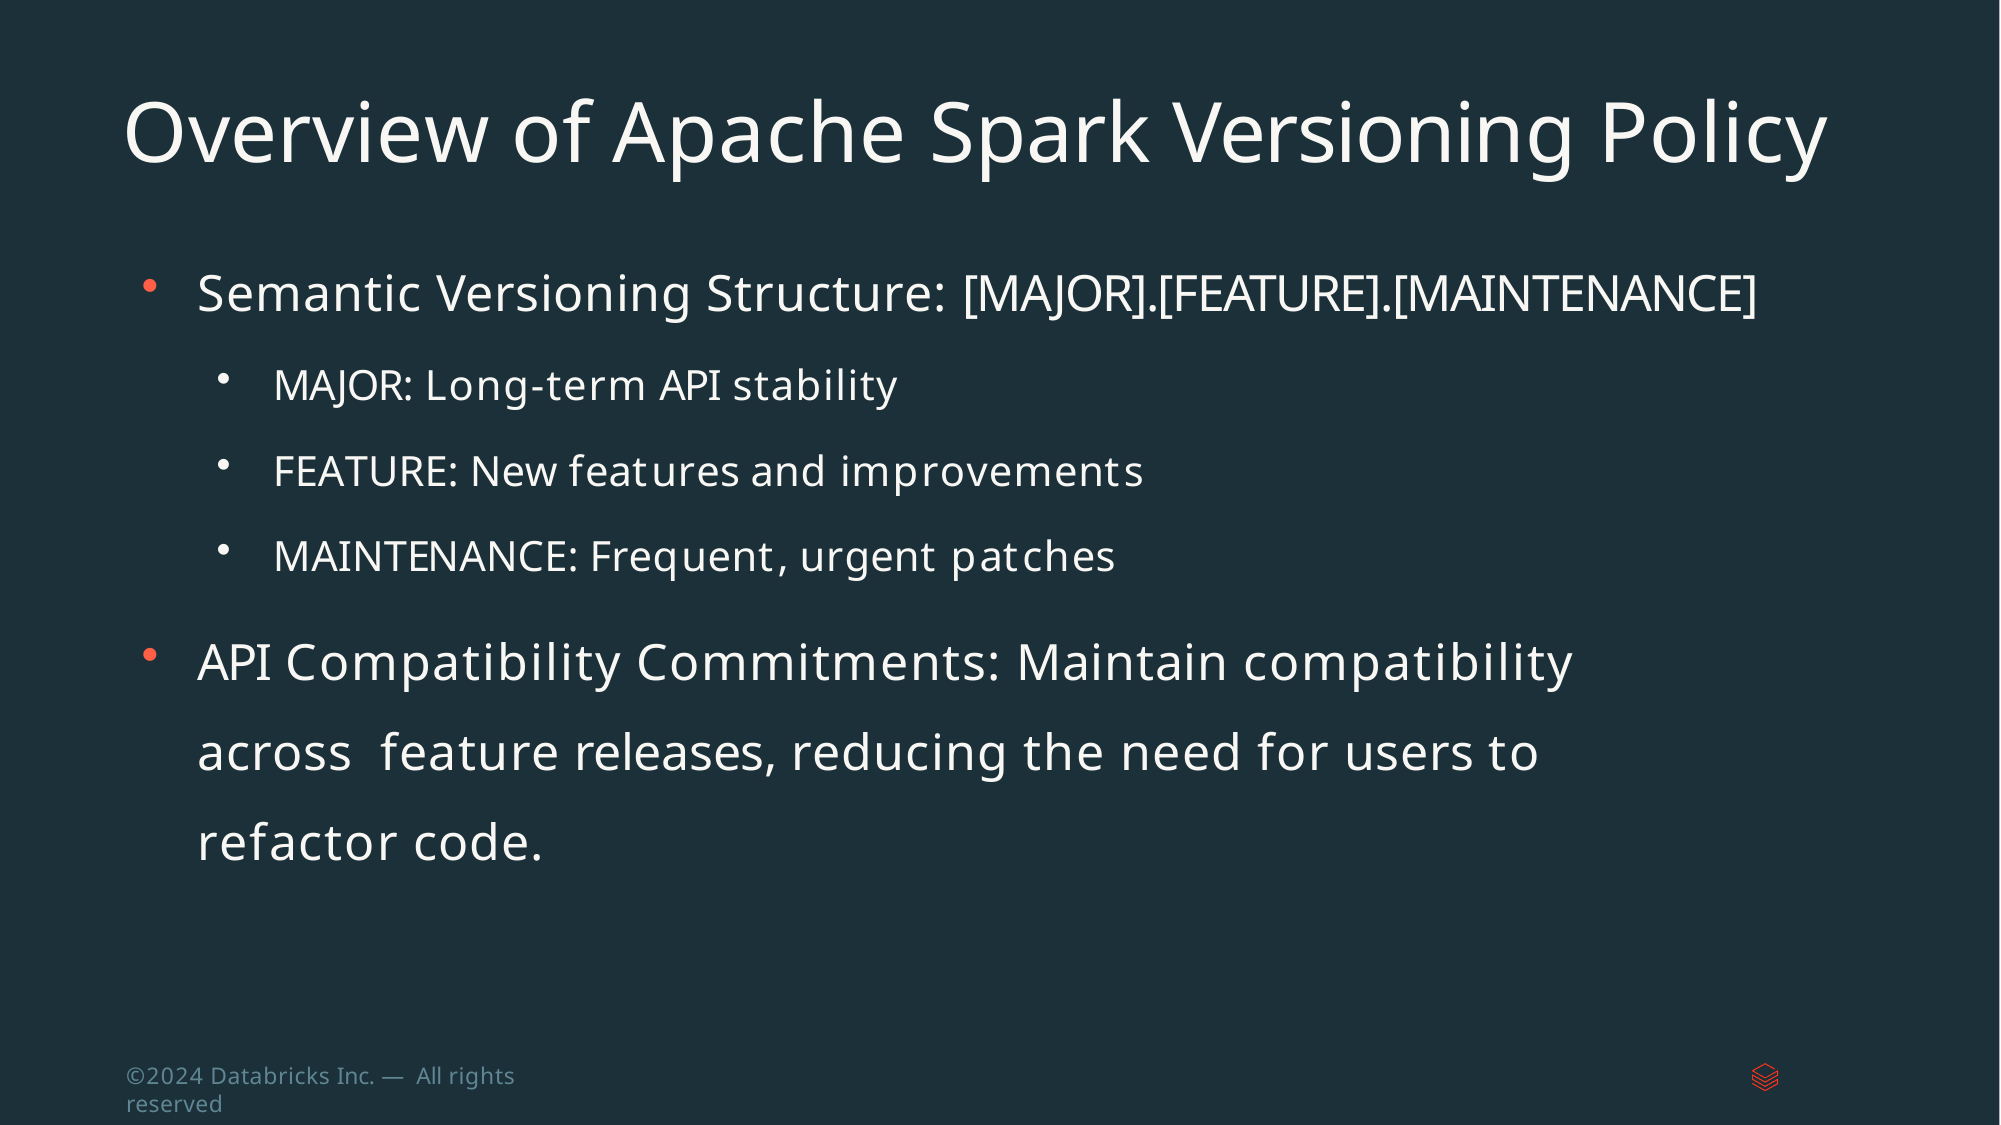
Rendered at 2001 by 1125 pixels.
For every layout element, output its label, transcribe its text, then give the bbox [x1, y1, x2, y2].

title Overview of Apache Spark Versioning Policy [120, 76, 1860, 267]
text_box Semantic Versioning Structure: [MAJOR].[FEATURE].[MAINTENANCE] MAJOR: Long-term API stability FEATURE: New features and improvements MAINTENANCE: Frequent, urgent patches API Compatibility Commitments: Maintain compatibility across feature releases, reducing the need for users to refactor code. [139, 259, 1761, 871]
footer ©2024 Databricks Inc. — All rights reserved [123, 1059, 586, 1125]
picture [1749, 1061, 1781, 1093]
